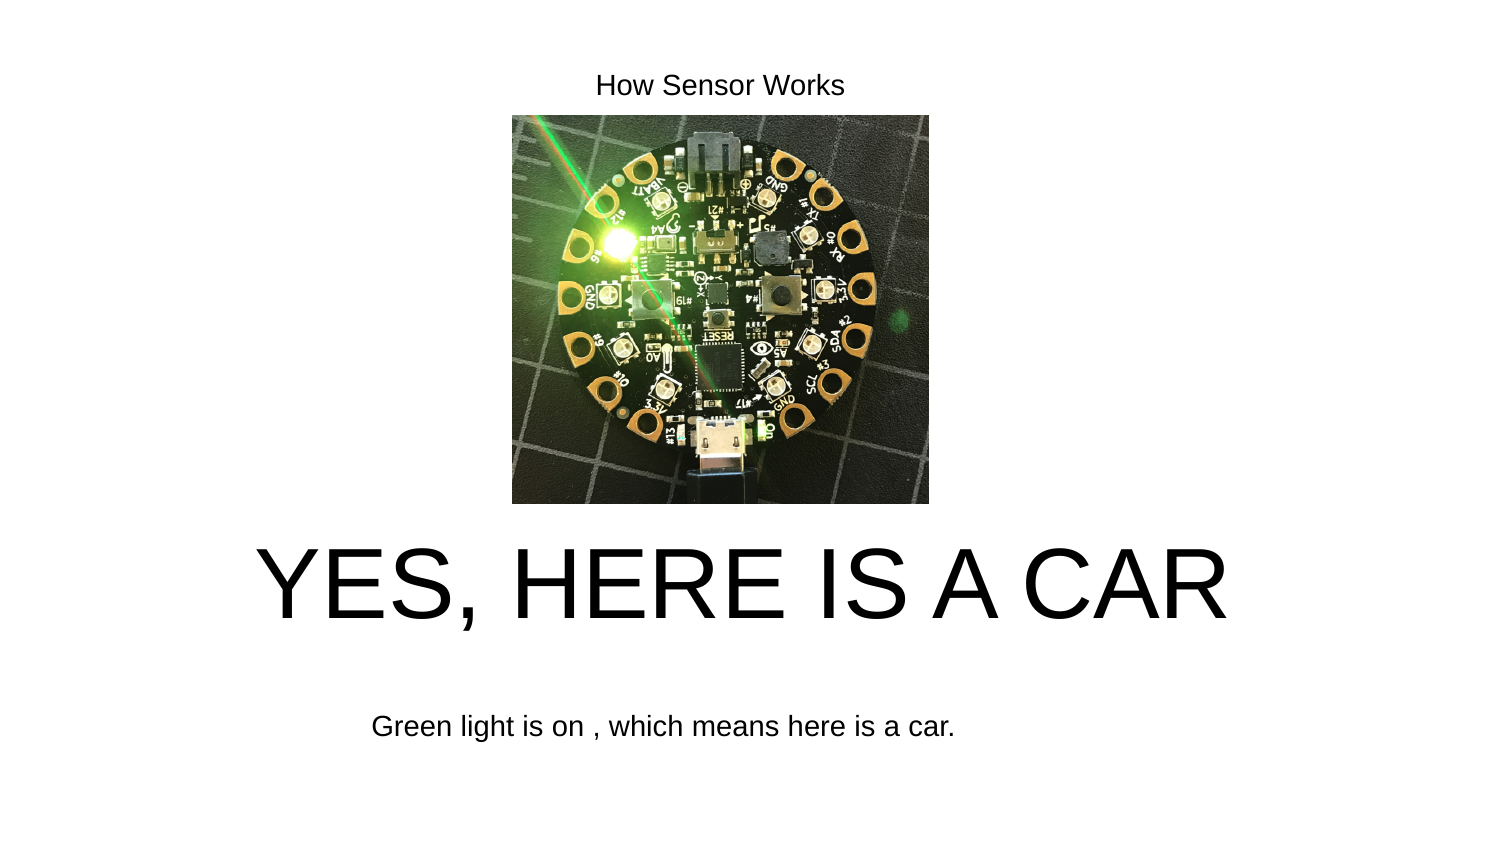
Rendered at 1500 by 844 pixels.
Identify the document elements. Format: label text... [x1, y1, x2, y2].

picture [512, 115, 929, 504]
text_box YES, HERE IS A CAR [239, 503, 1305, 694]
text_box Green light is on , which means here is a car. [356, 692, 1034, 769]
text_box How Sensor Works [339, 51, 1102, 141]
